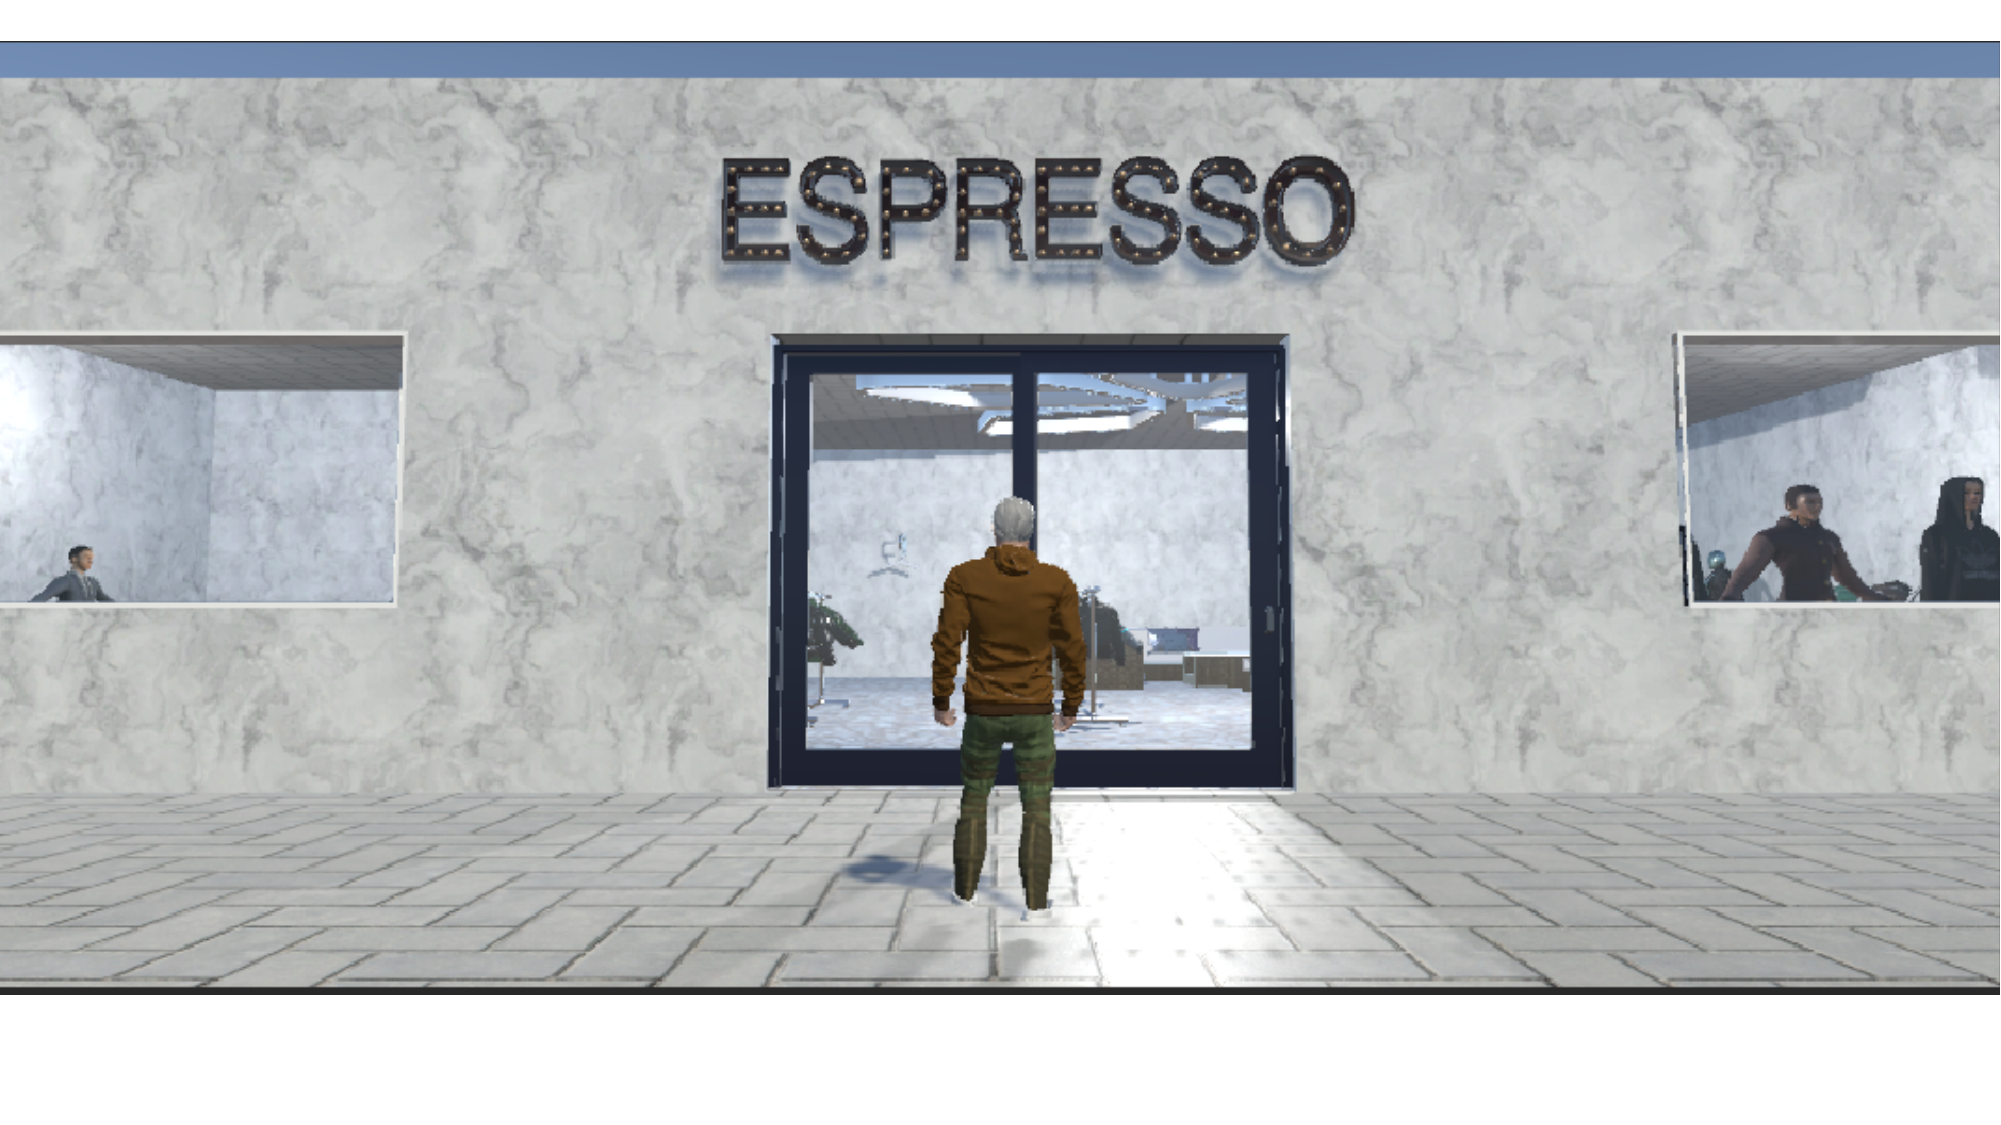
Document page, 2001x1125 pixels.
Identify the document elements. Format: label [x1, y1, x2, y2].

list [0, 41, 2000, 996]
